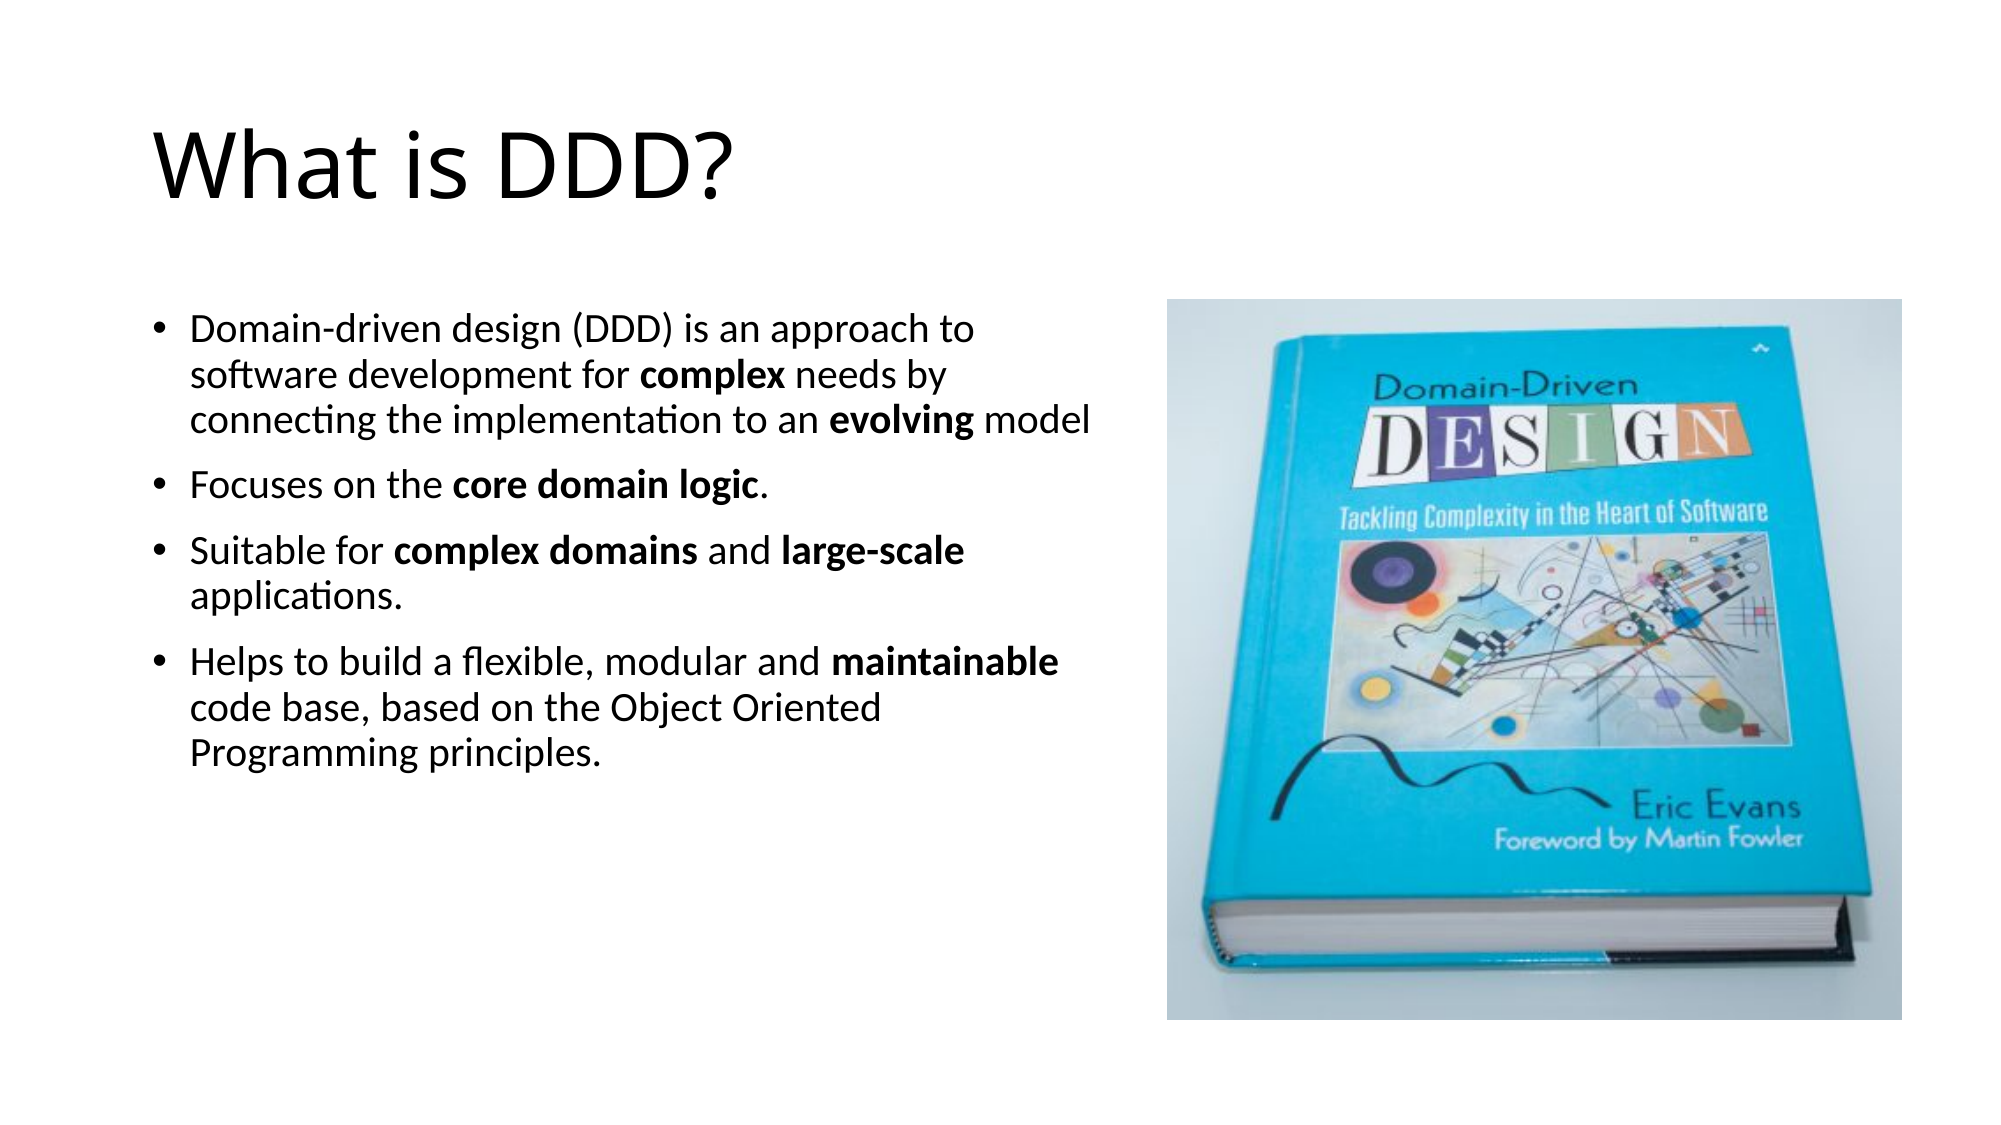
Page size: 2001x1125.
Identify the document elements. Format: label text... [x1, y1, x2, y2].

picture [1167, 299, 1902, 1020]
title What is DDD? [137, 59, 1863, 278]
list Domain-driven design (DDD) is an approach to software development for complex needs by connecting the implementation to an evolving model Focuses on the core domain logic. Suitable for complex domains and large-scale applications. Helps to build a flexible, modular and maintainable code base, based on the Object Oriented Programming principles. [137, 299, 1113, 1014]
